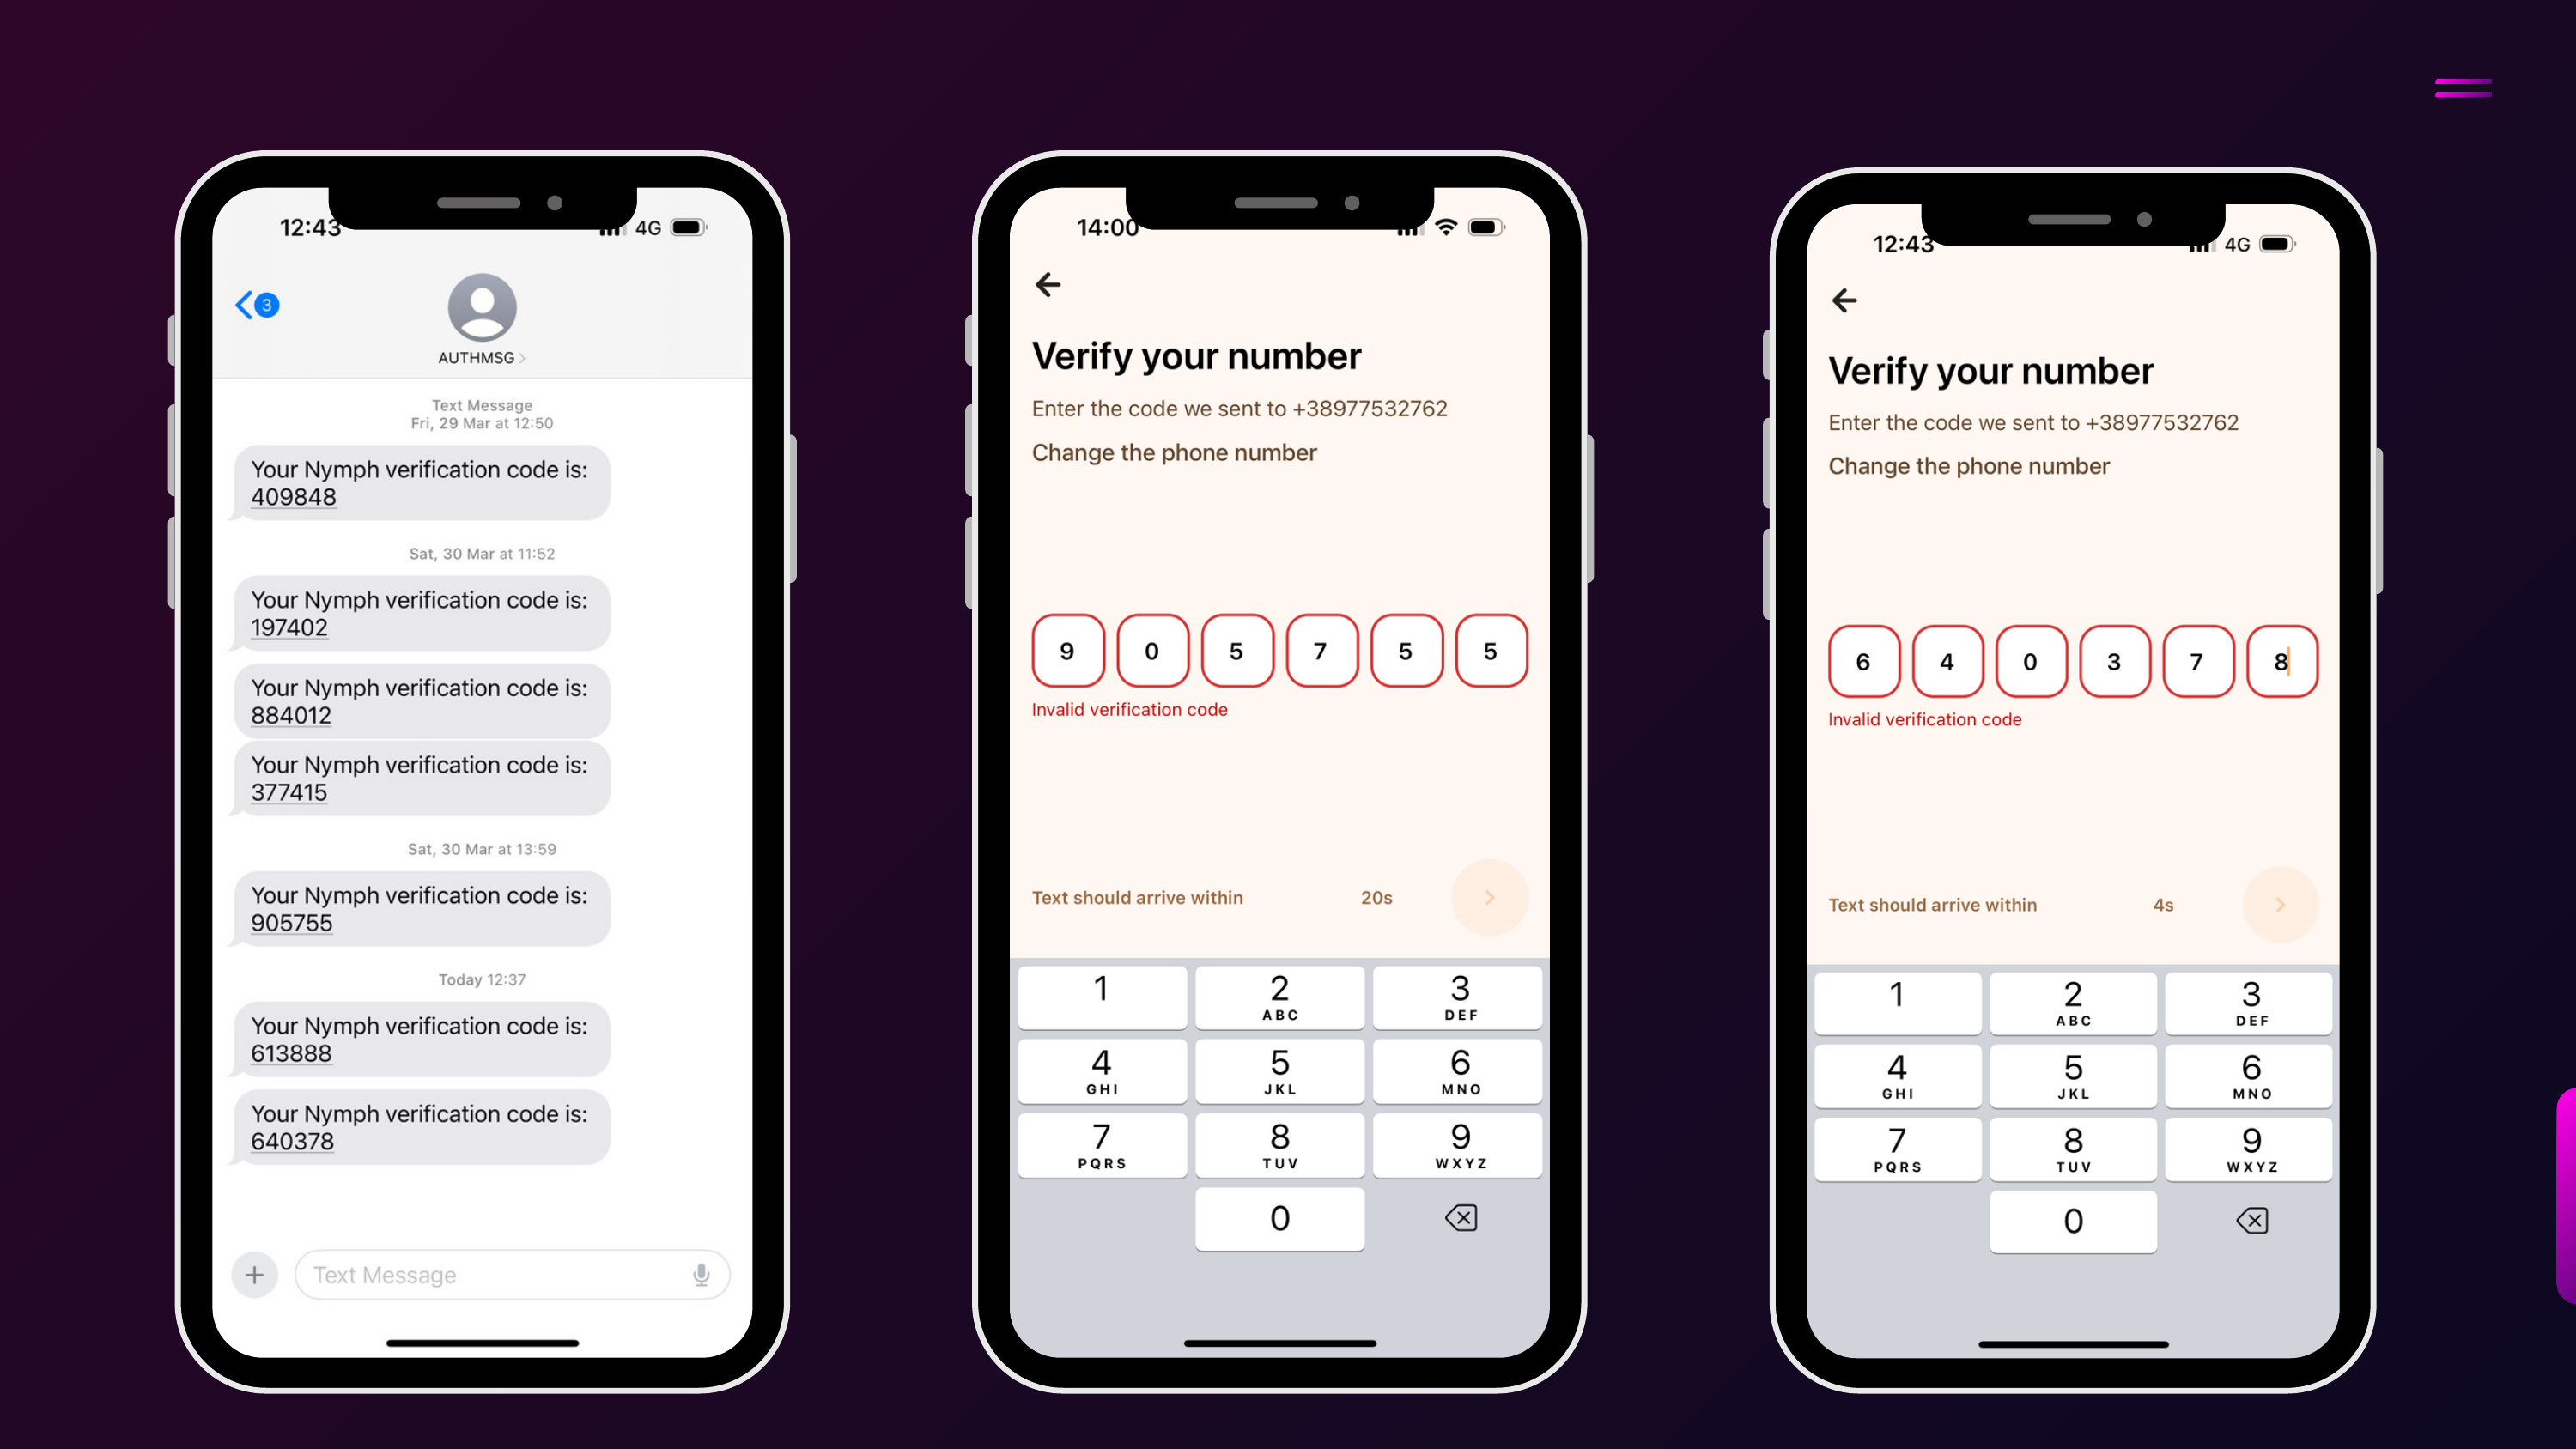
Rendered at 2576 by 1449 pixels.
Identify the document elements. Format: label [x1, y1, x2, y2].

text_box [2435, 92, 2493, 97]
text_box [2556, 1088, 2576, 1304]
text_box [167, 149, 798, 1395]
text_box [2435, 79, 2493, 84]
text_box [964, 149, 1595, 1395]
text_box [1763, 167, 2384, 1395]
